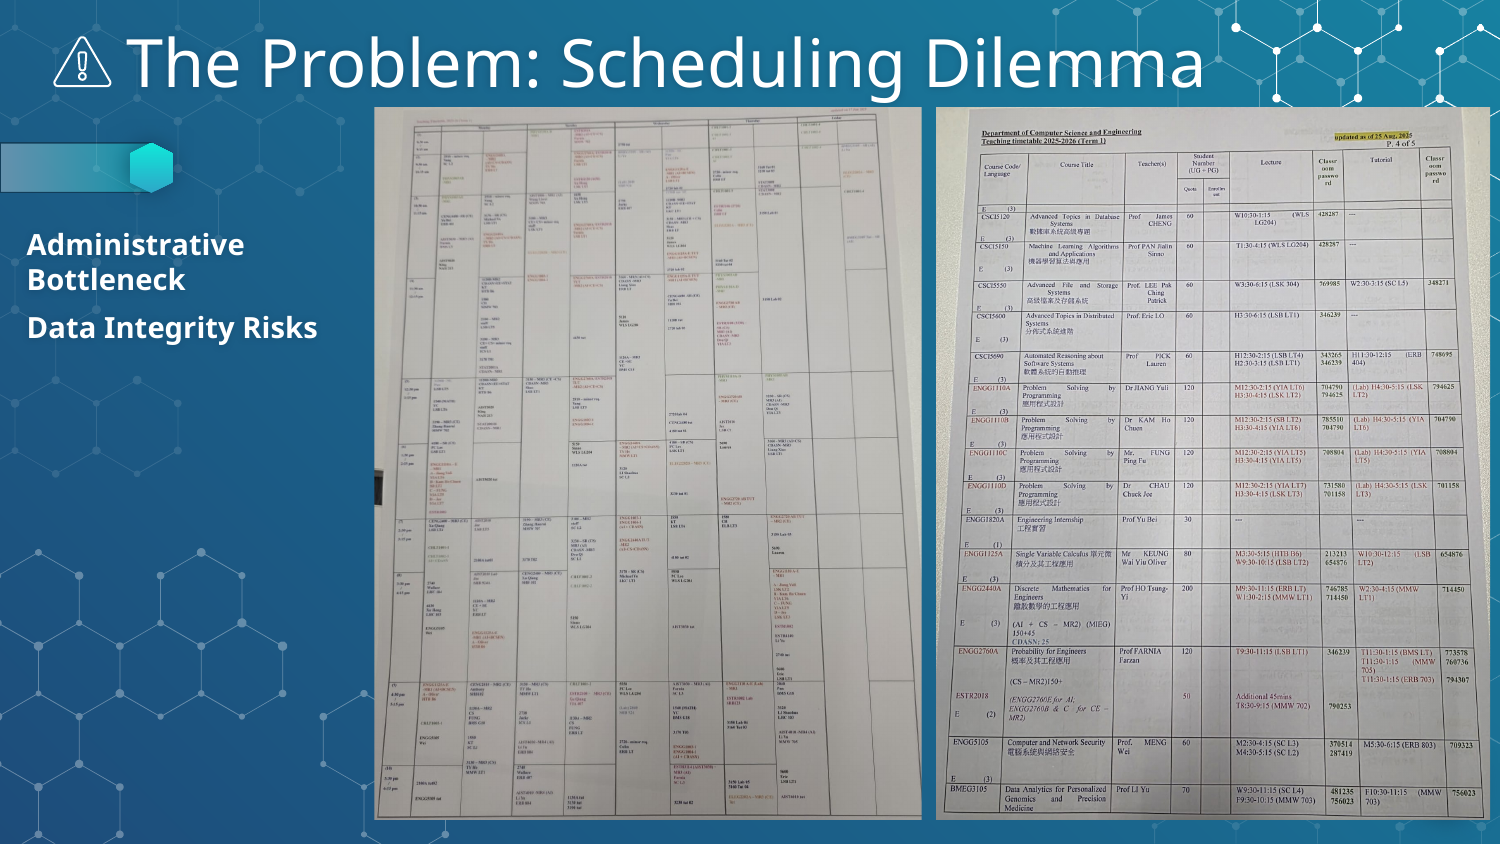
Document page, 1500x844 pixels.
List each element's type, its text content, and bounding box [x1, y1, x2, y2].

picture [935, 107, 1491, 821]
picture [373, 107, 922, 821]
list Administrative Bottleneck Data Integrity Risks [10, 226, 368, 359]
title The Problem: Scheduling Dilemma [126, 37, 1231, 95]
